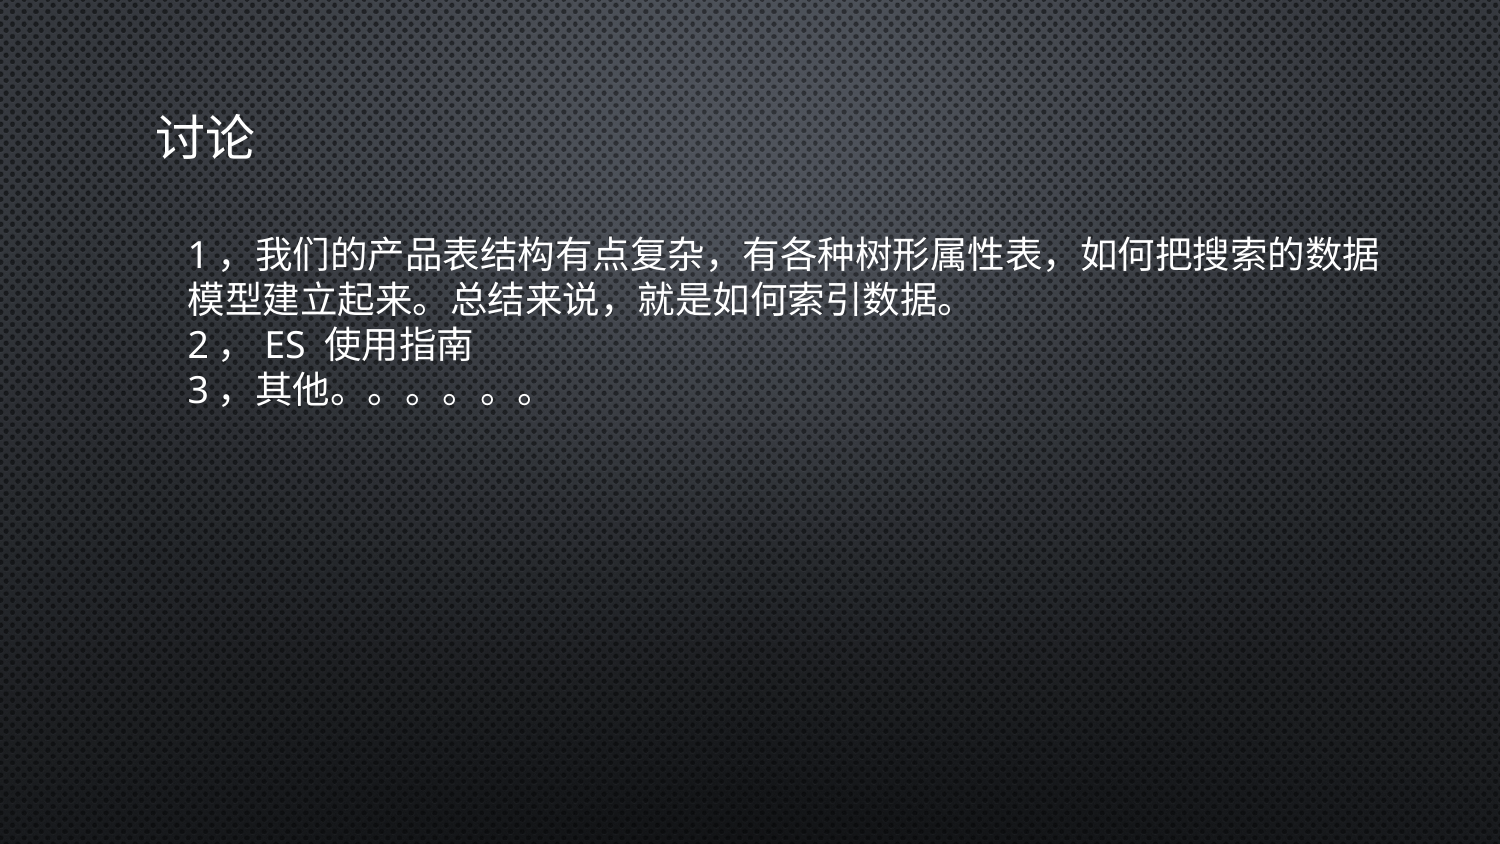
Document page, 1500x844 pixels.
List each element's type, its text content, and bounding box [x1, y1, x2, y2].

title 讨论 [140, 75, 1360, 198]
text_box 1，我们的产品表结构有点复杂，有各种树形属性表，如何把搜索的数据模型建立起来。总结来说，就是如何索引数据。 2，ES 使用指南 3，其他。。。。。。 [172, 223, 1408, 419]
